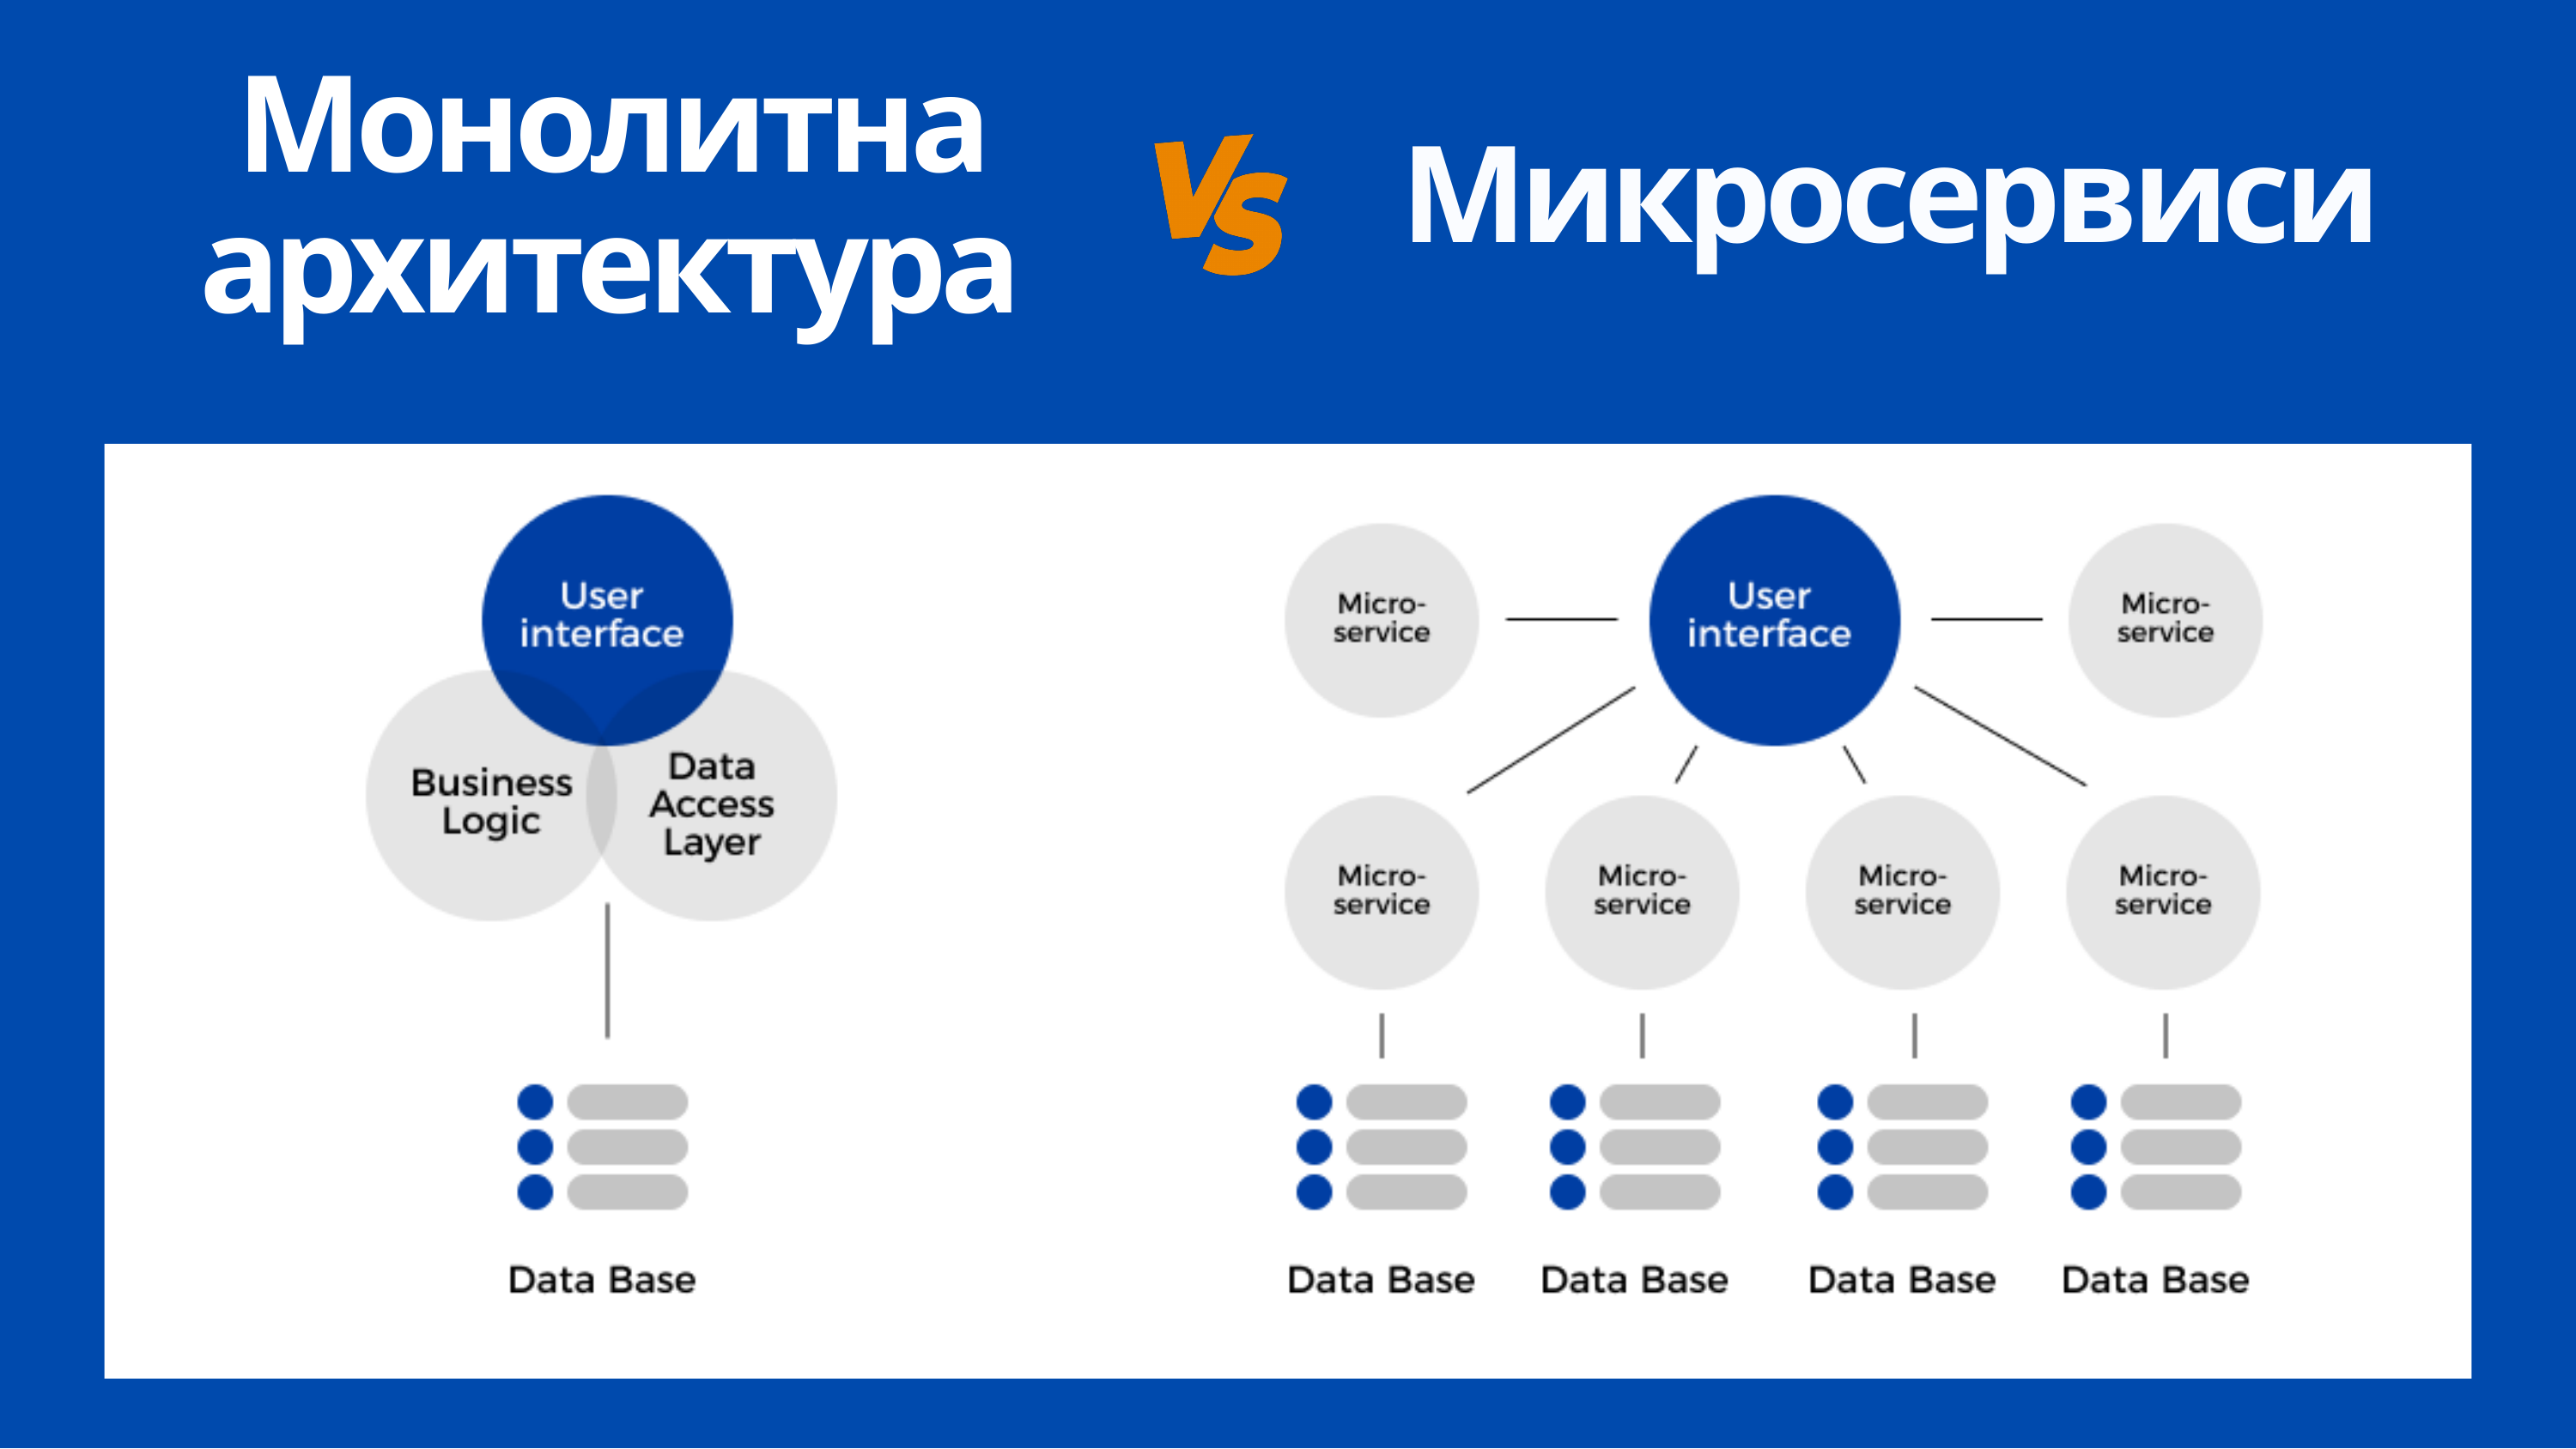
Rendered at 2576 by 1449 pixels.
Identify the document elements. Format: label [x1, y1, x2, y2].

text_box [0, 0, 2576, 1449]
